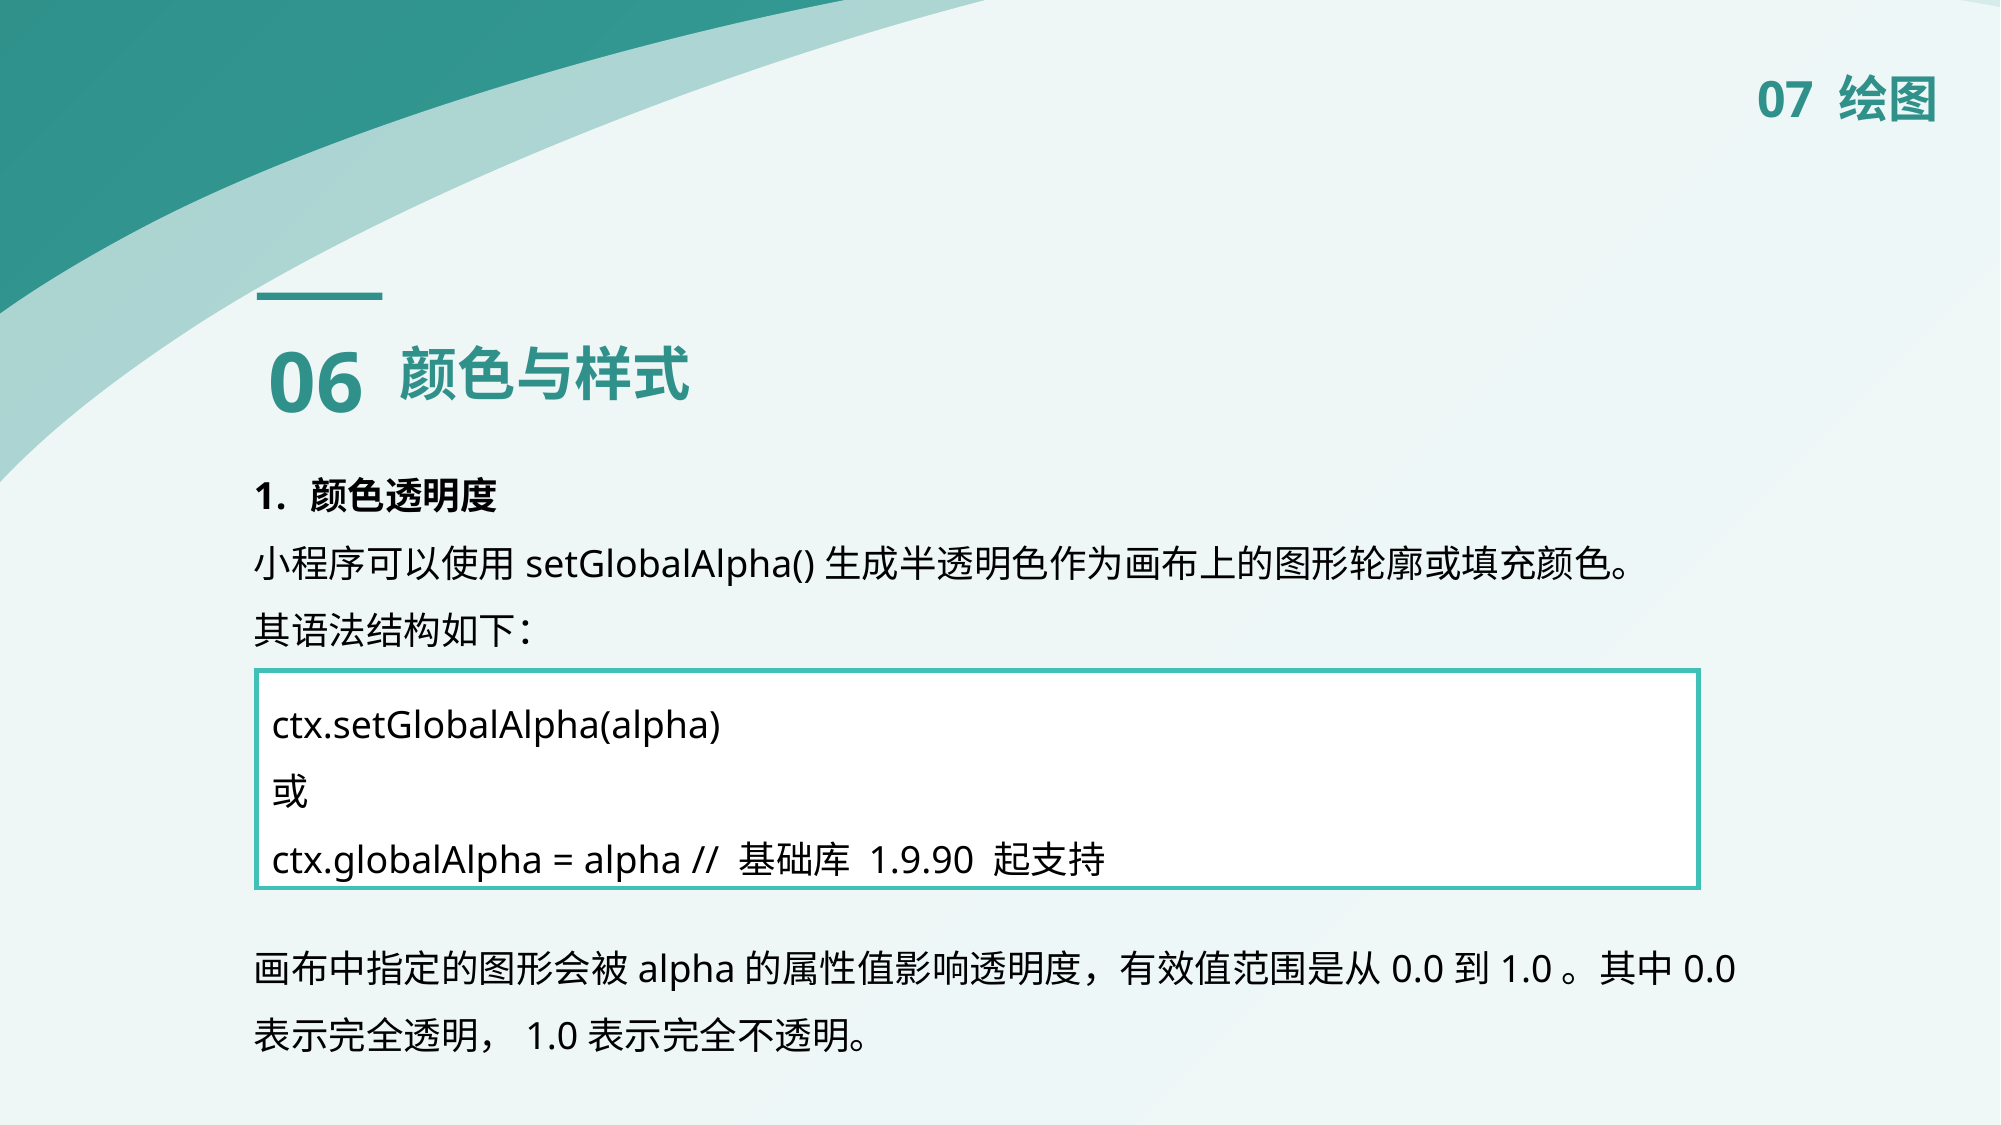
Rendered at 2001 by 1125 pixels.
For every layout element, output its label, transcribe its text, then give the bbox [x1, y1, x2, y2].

text_box 颜色透明度 小程序可以使用setGlobalAlpha()生成半透明色作为画布上的图形轮廓或填充颜色。 其语法结构如下： 画布中指定的图形会被alpha的属性值影响透明度，有效值范围是从0.0到1.0。其中0.0表示完全透明，1.0表示完全不透明。 [239, 442, 1783, 1065]
text_box 颜色与样式 [385, 308, 707, 415]
text_box ctx.setGlobalAlpha(alpha) 或 ctx.globalAlpha = alpha // 基础库 1.9.90 起支持 [256, 670, 1700, 889]
list 07 绘图 [1083, 41, 1955, 162]
text_box 06 [253, 291, 379, 437]
